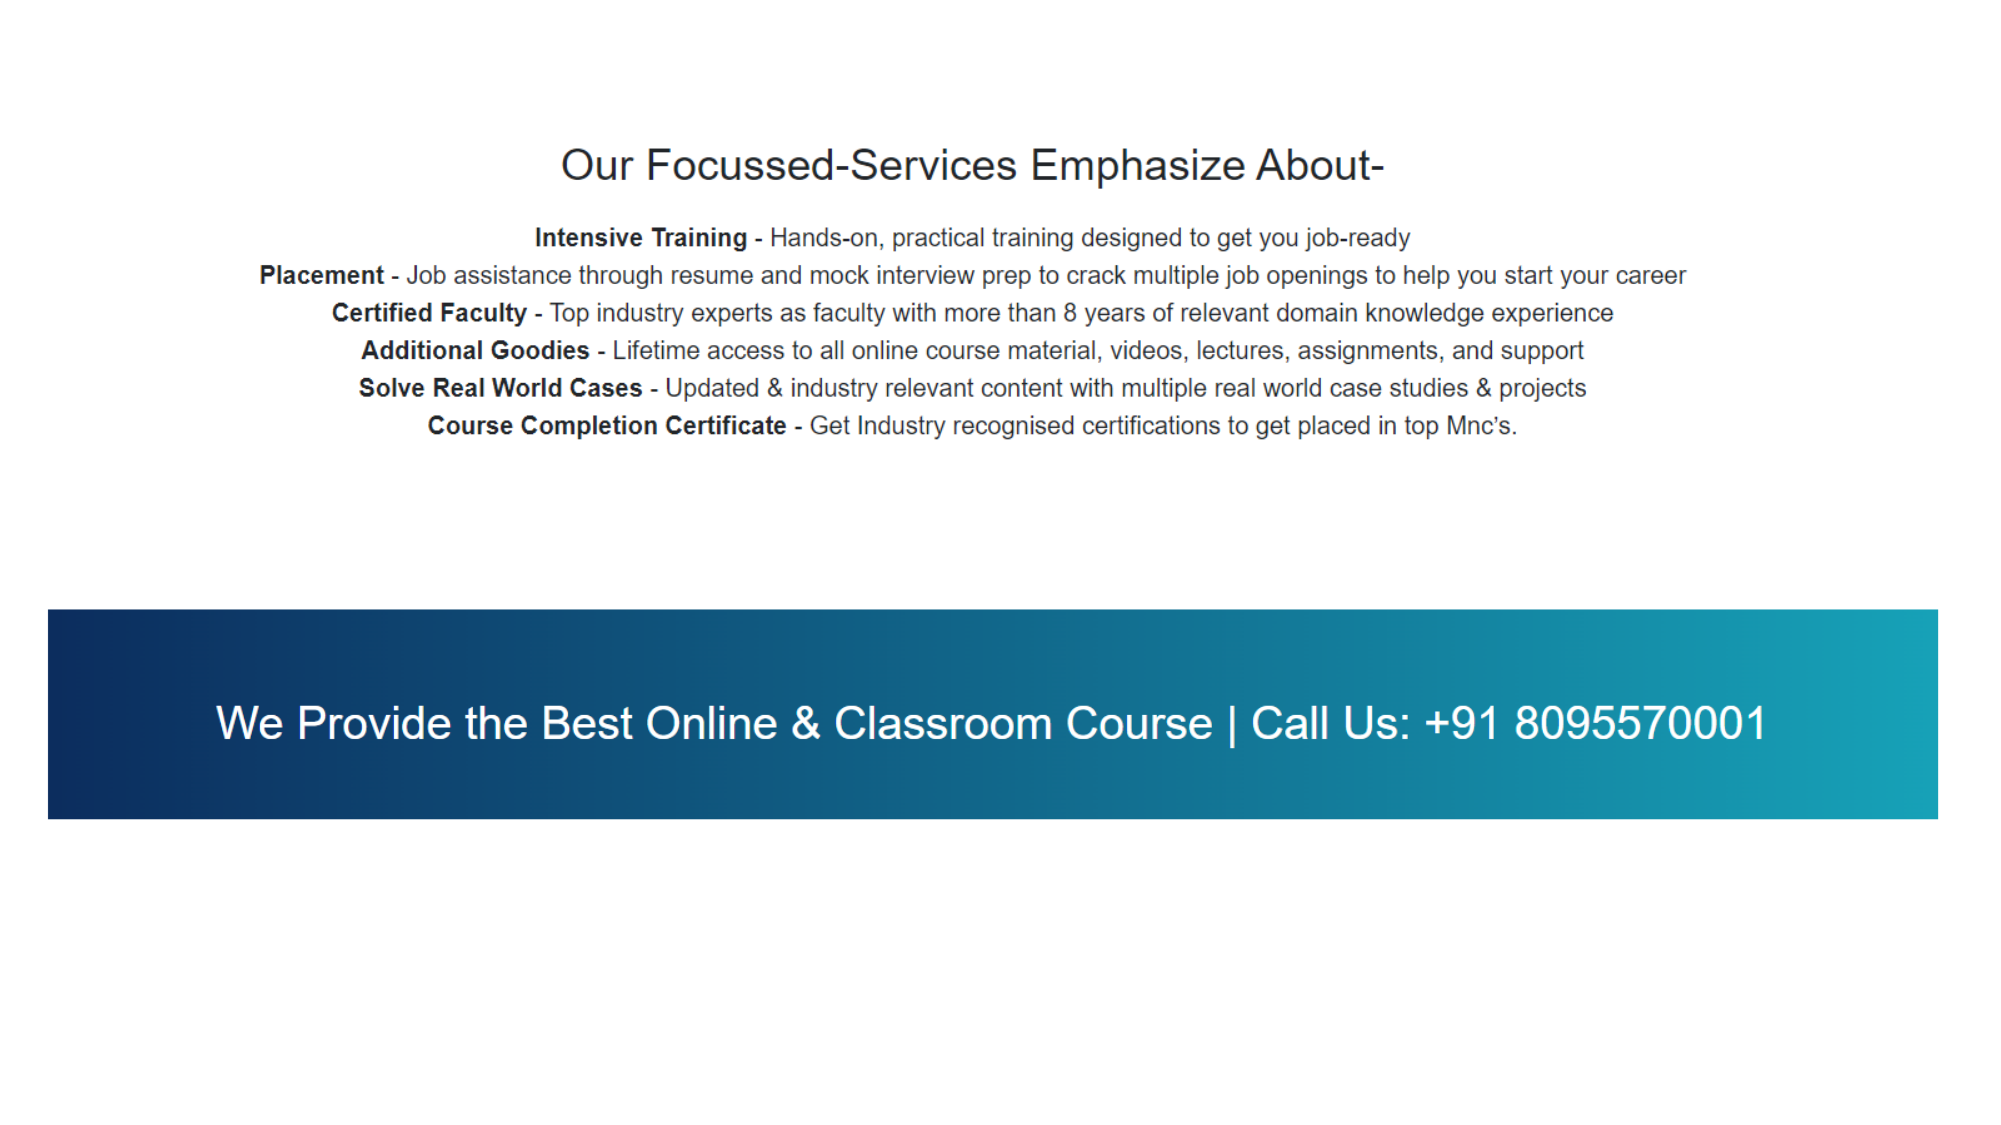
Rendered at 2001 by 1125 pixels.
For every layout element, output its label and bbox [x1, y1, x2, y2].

picture [186, 76, 1761, 482]
picture [16, 574, 1984, 856]
